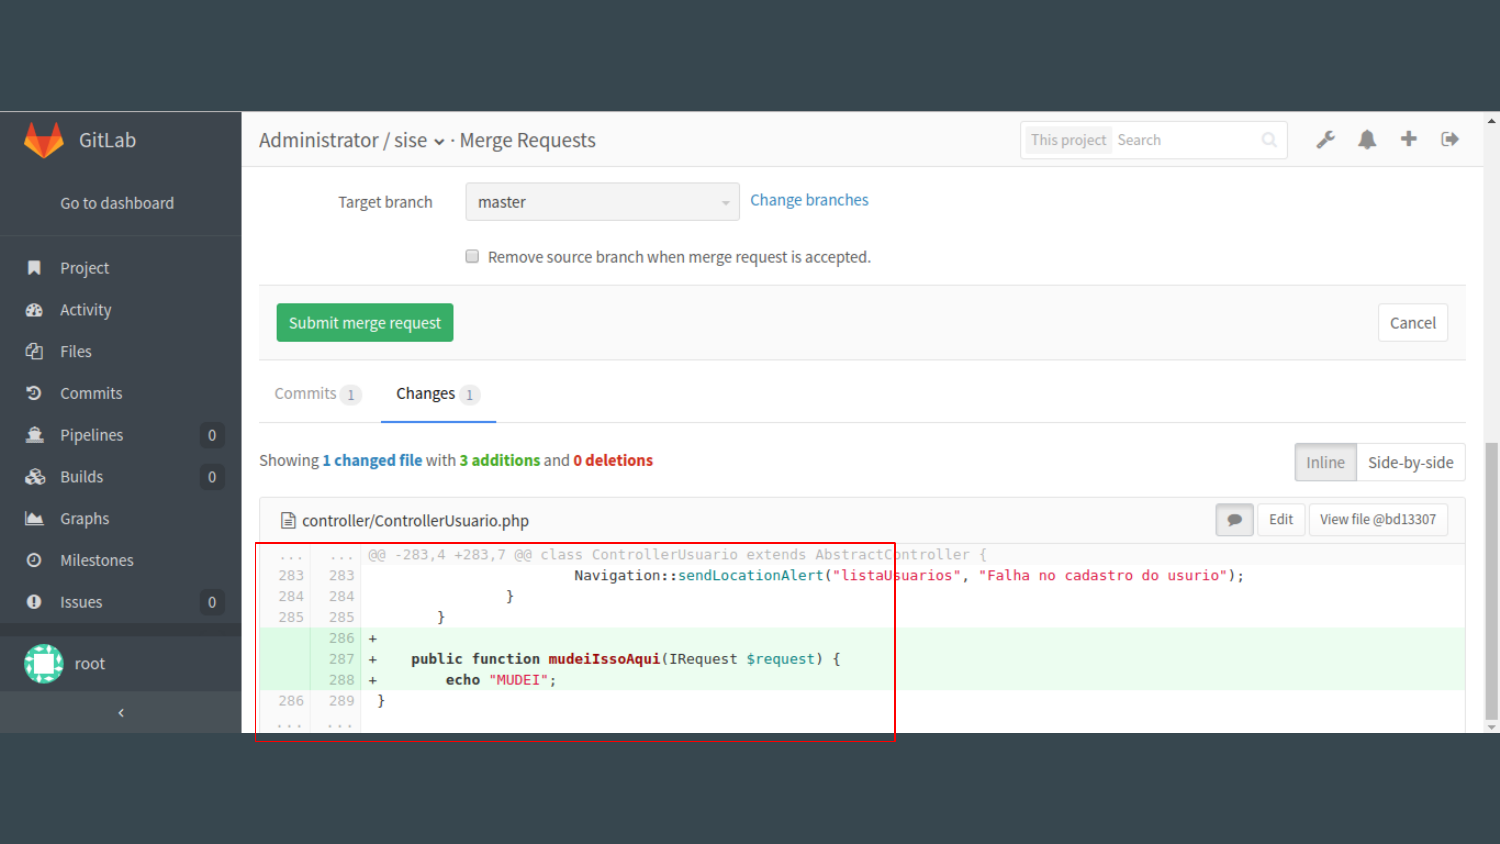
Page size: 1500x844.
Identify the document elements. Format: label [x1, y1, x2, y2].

picture [0, 110, 1500, 733]
